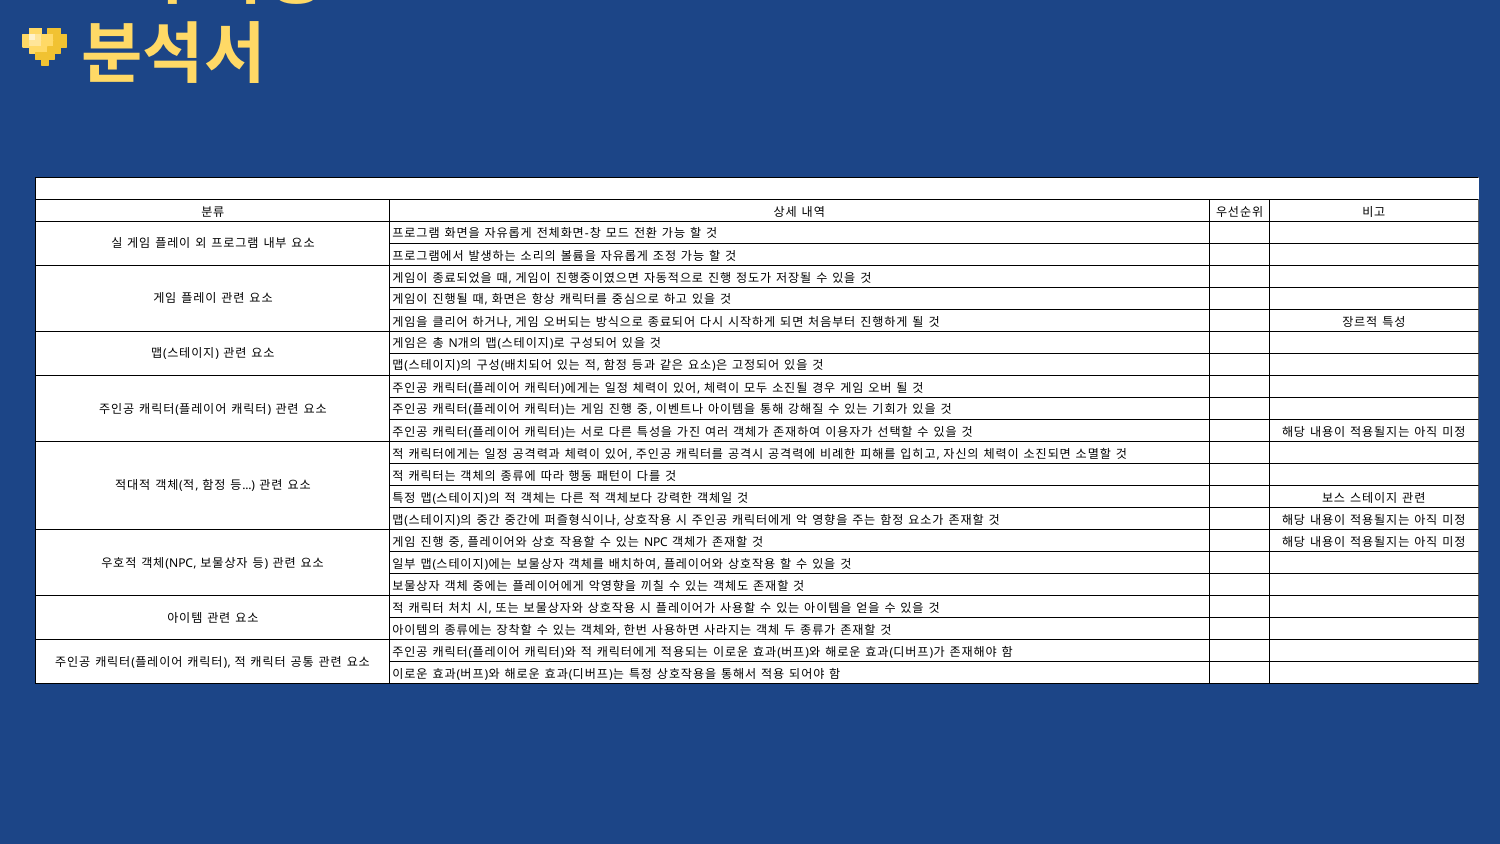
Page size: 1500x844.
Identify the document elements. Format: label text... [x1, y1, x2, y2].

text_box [22, 28, 67, 66]
title 요구사항 분석서 [66, 12, 524, 107]
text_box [34, 176, 1480, 685]
